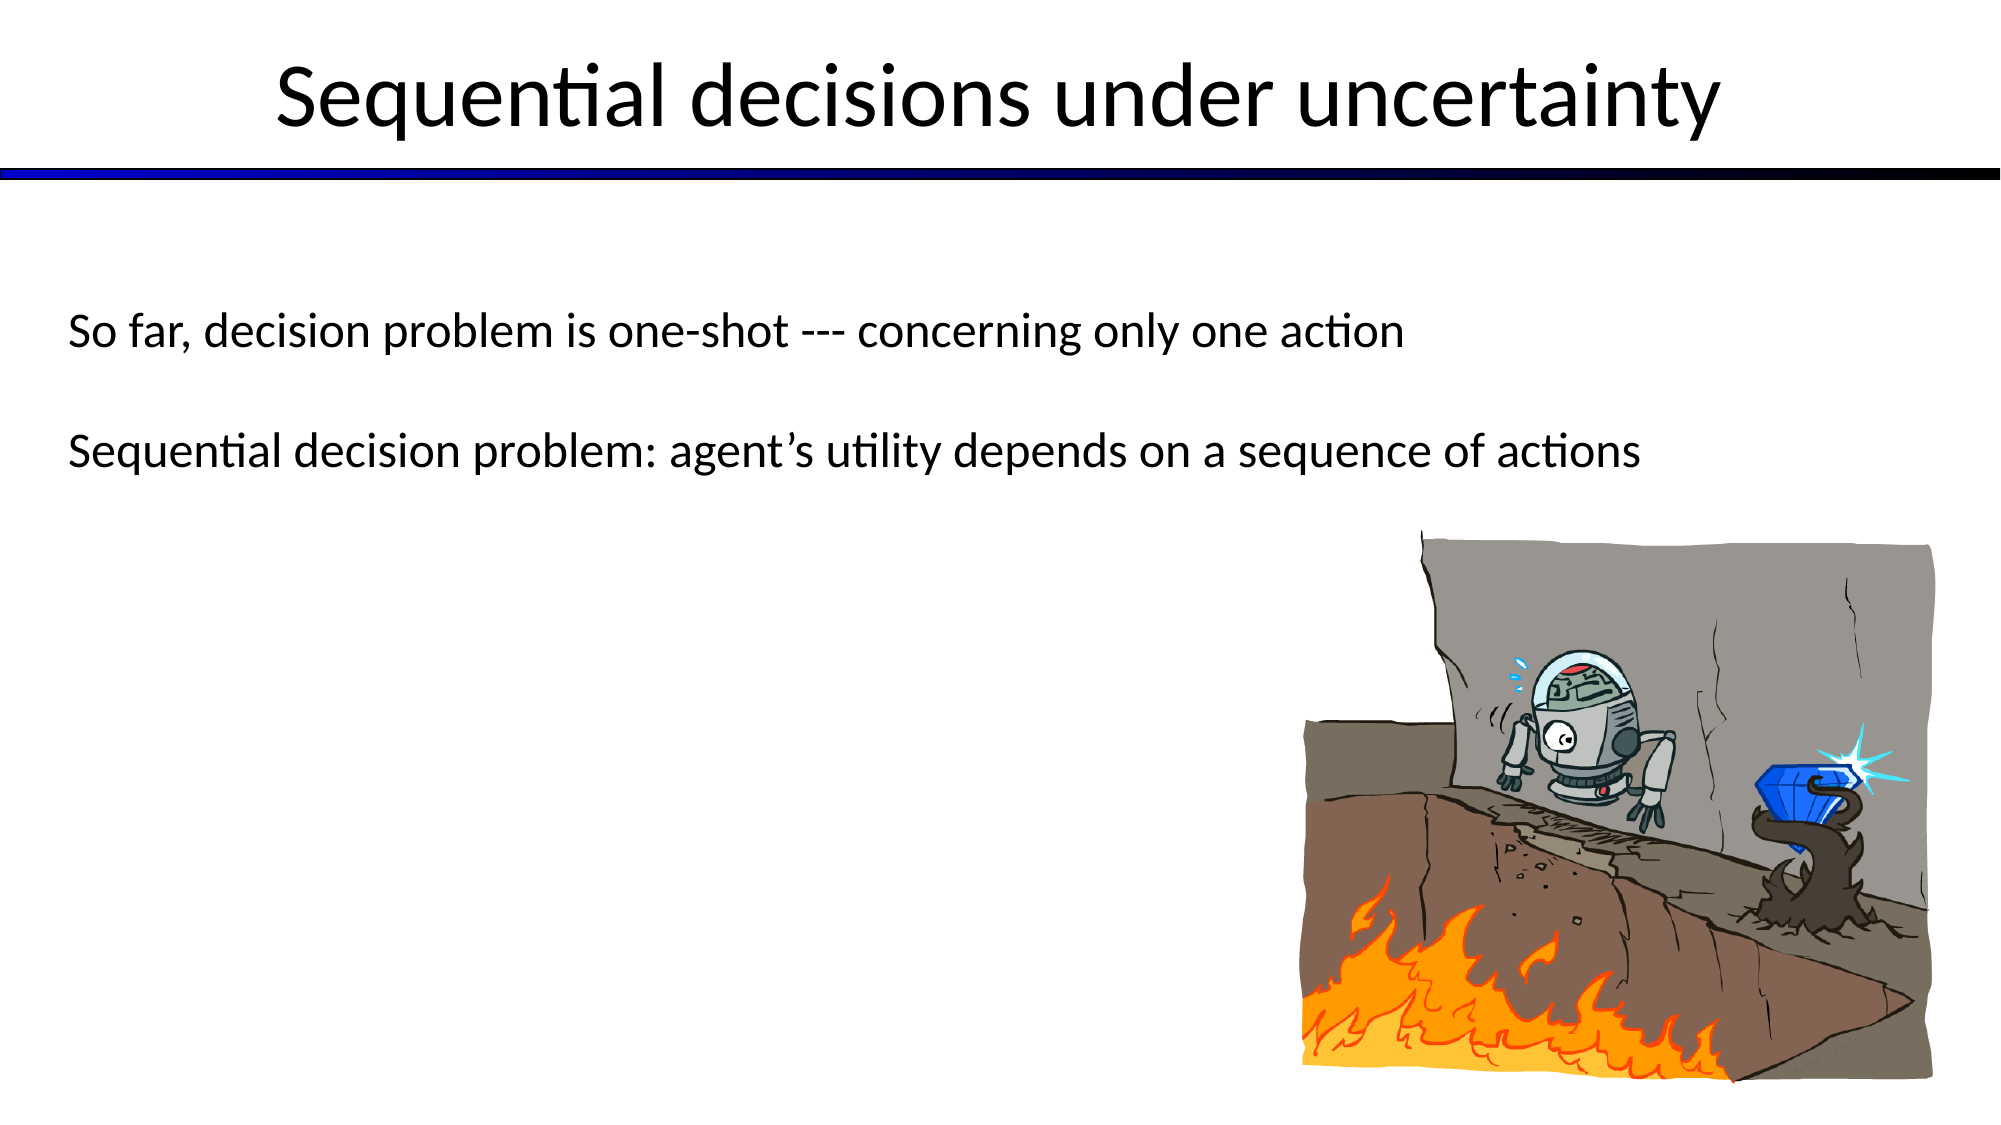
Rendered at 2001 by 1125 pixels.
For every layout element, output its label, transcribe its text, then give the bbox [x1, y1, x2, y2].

picture [1287, 518, 1943, 1087]
text_box So far, decision problem is one-shot --- concerning only one action Sequential decision problem: agent’s utility depends on a sequence of actions [53, 290, 1657, 606]
title Sequential decisions under uncertainty [0, 0, 2000, 184]
